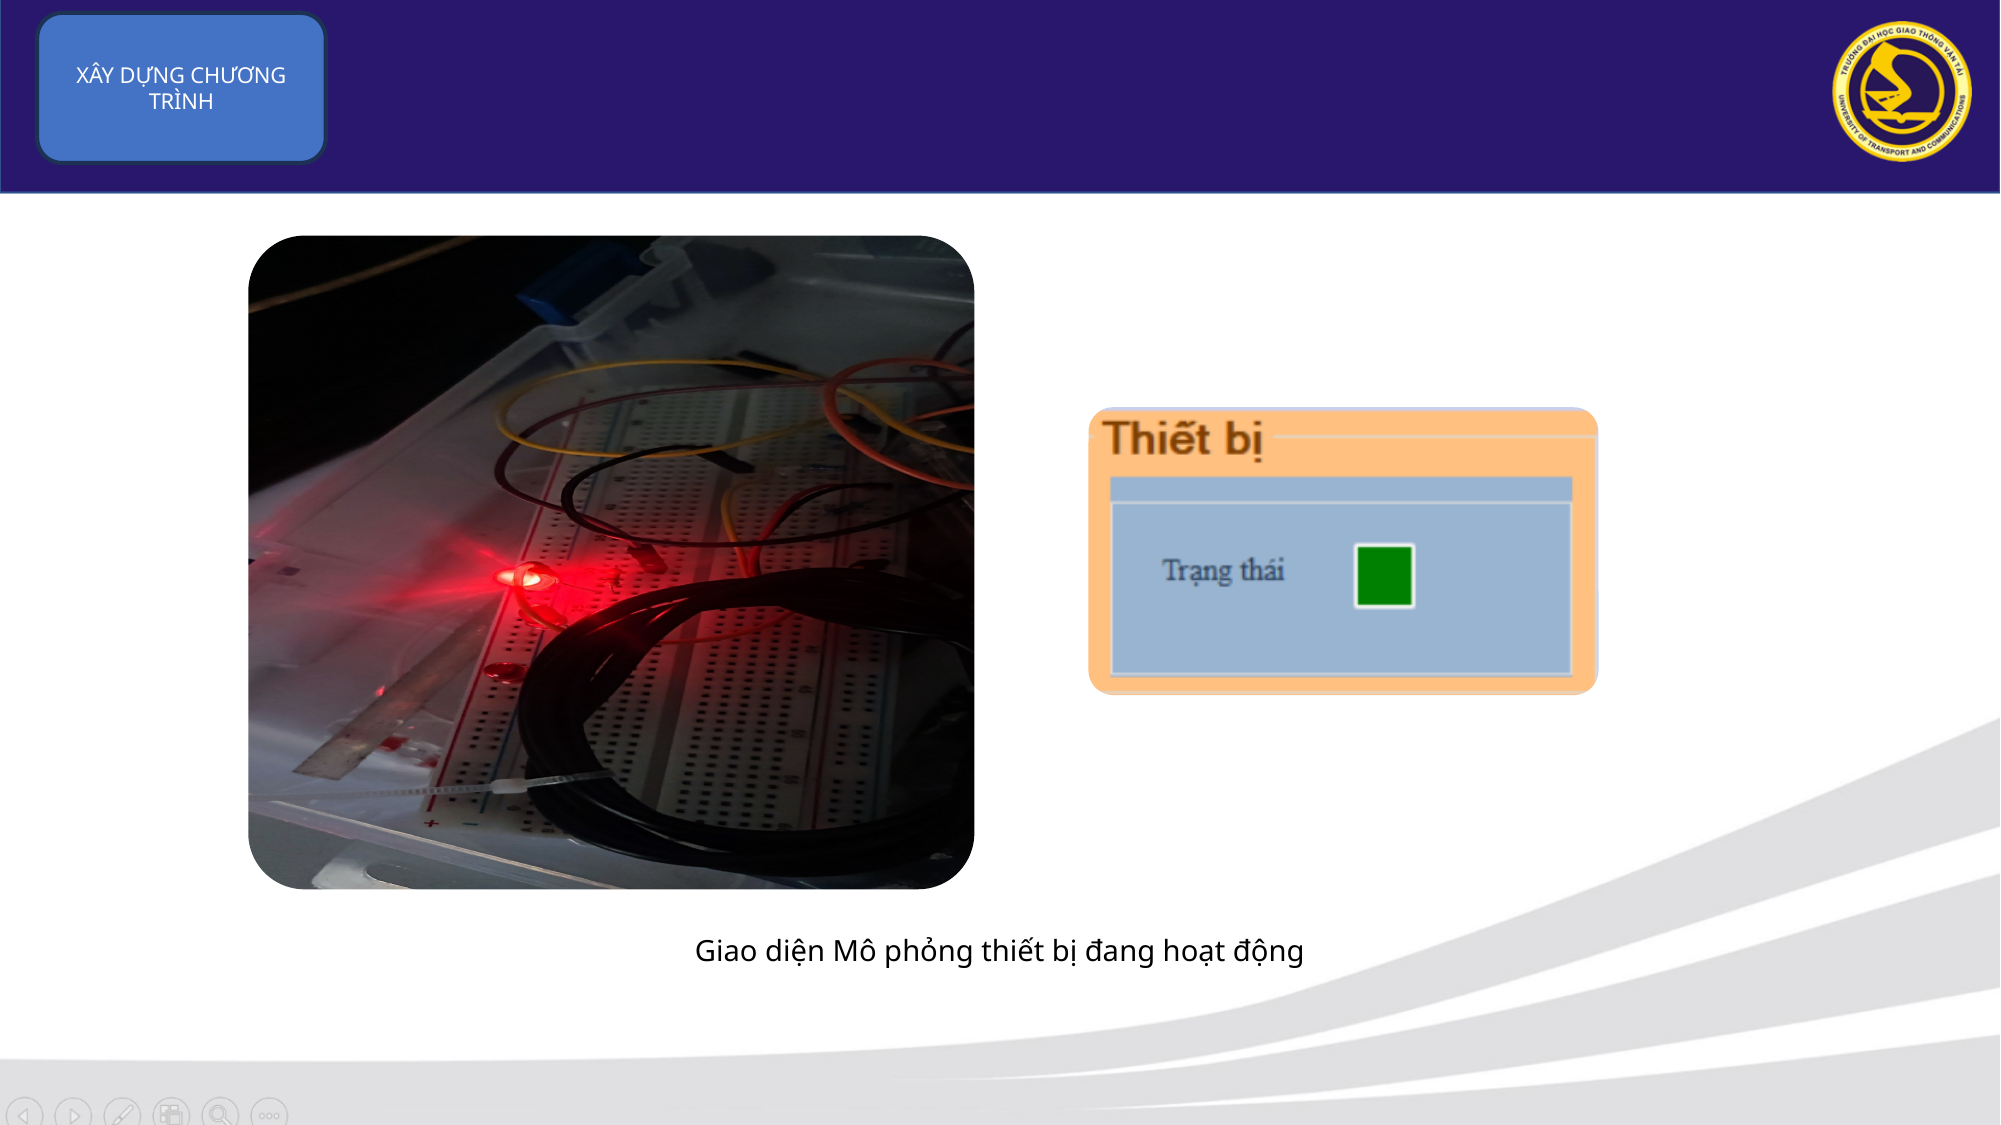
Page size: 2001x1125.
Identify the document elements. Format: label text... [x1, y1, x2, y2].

picture [0, 0, 2000, 1125]
text_box Giao diện Mô phỏng thiết bị đang hoạt động [665, 924, 1335, 975]
text_box XÂY DỰNG CHƯƠNG TRÌNH [34, 10, 328, 166]
